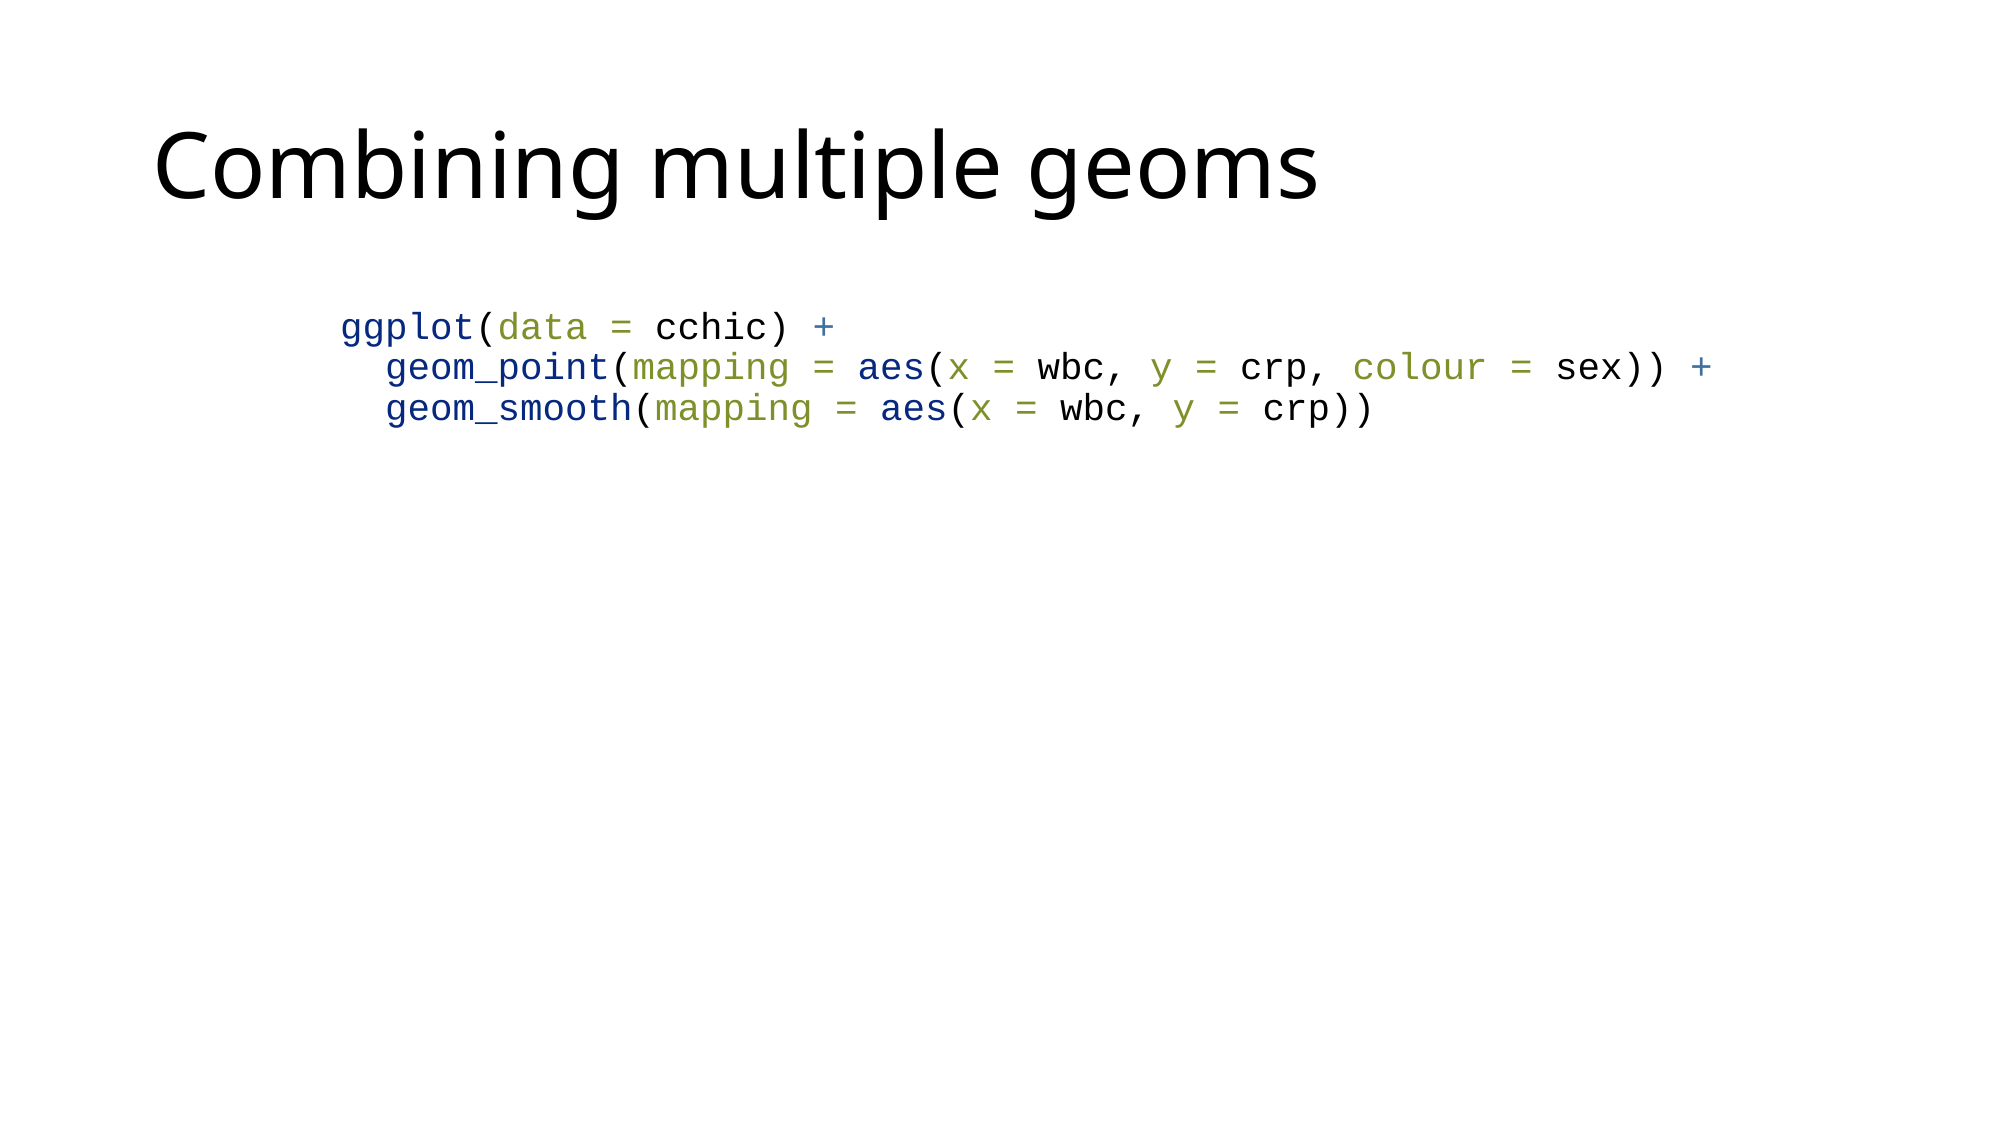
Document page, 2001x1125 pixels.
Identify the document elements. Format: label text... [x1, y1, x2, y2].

list ggplot(data = cchic) + geom_point(mapping = aes(x = wbc, y = crp, colour = sex)) + geom_smooth(mapping = aes(x = wbc, y = crp)) [137, 299, 1863, 1014]
title Combining multiple geoms [137, 59, 1863, 278]
